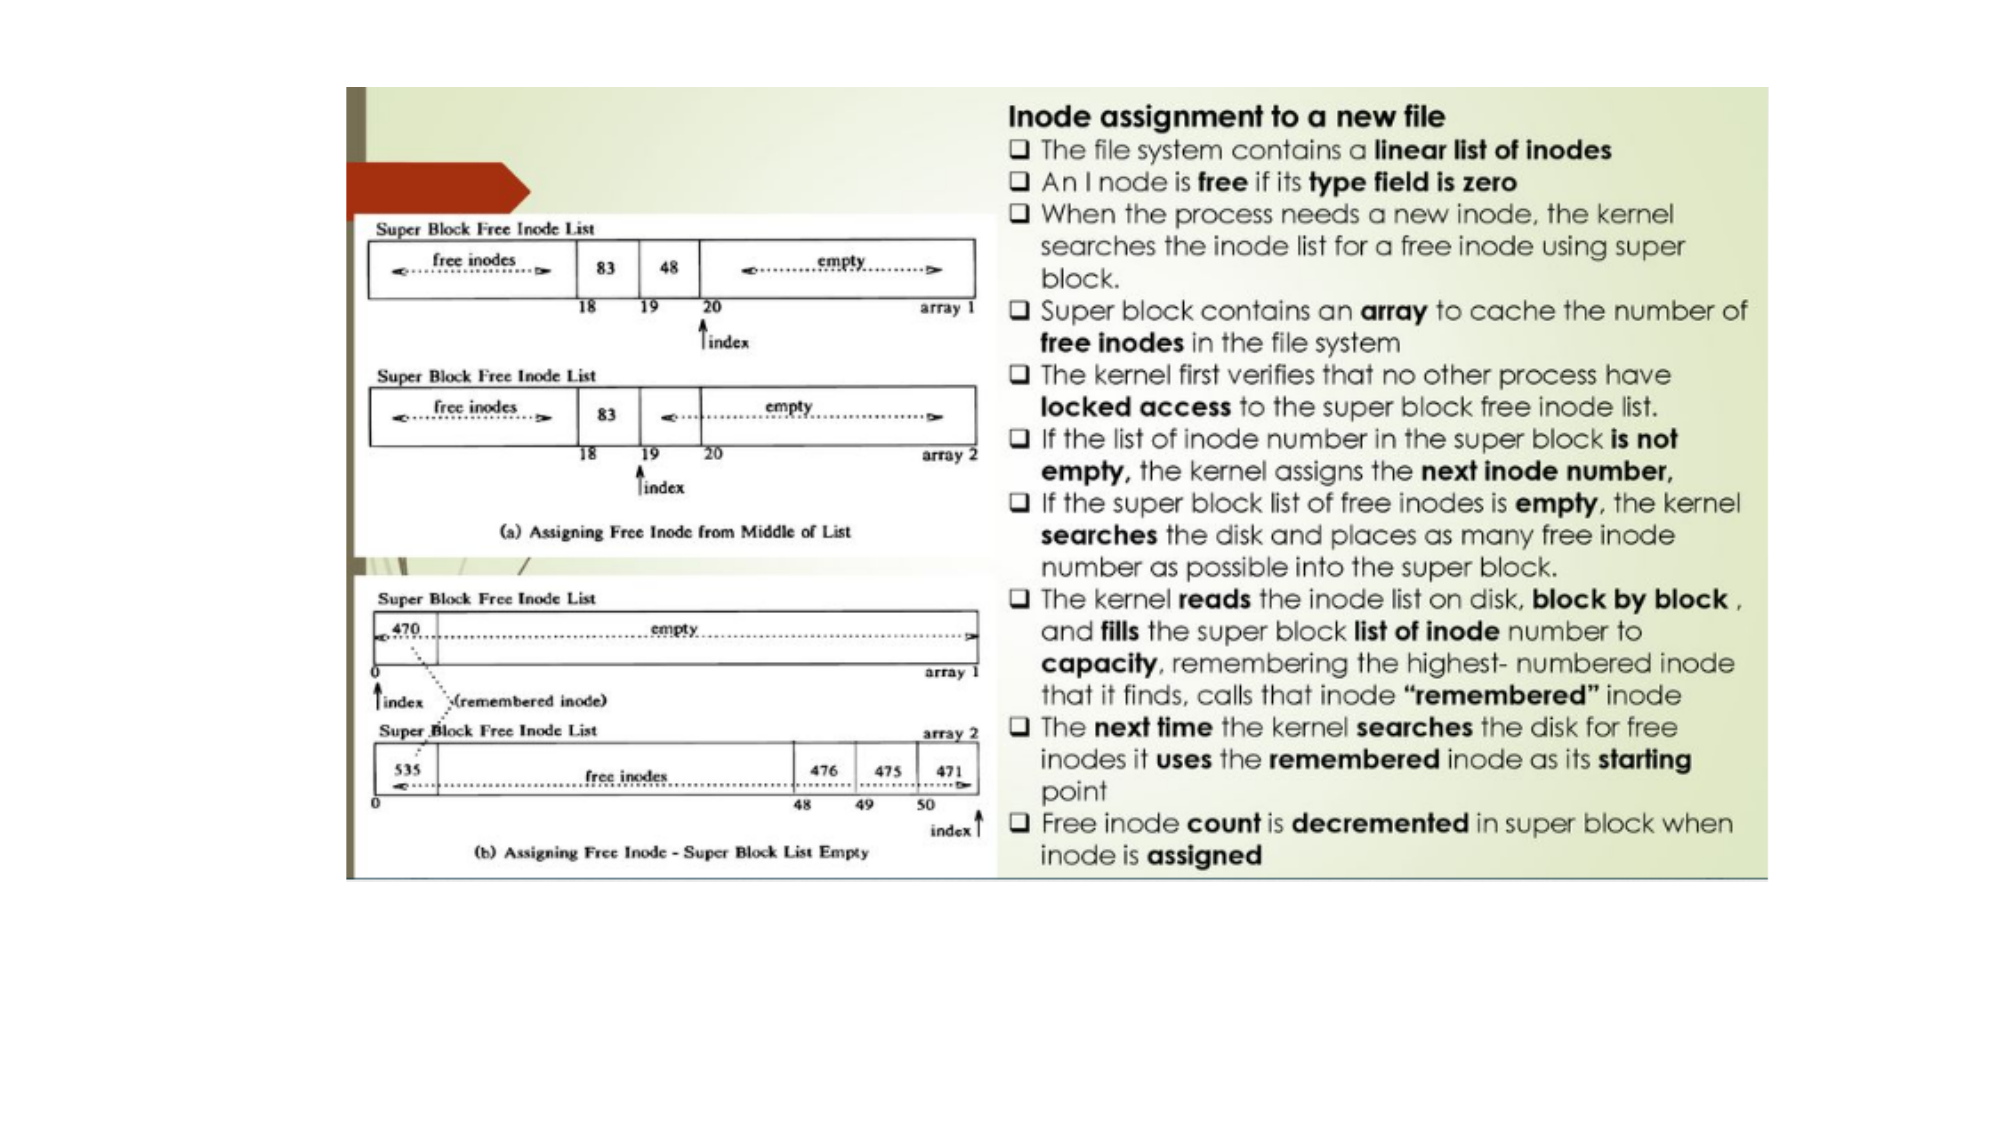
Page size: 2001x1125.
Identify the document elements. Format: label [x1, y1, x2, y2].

picture [346, 86, 1769, 883]
